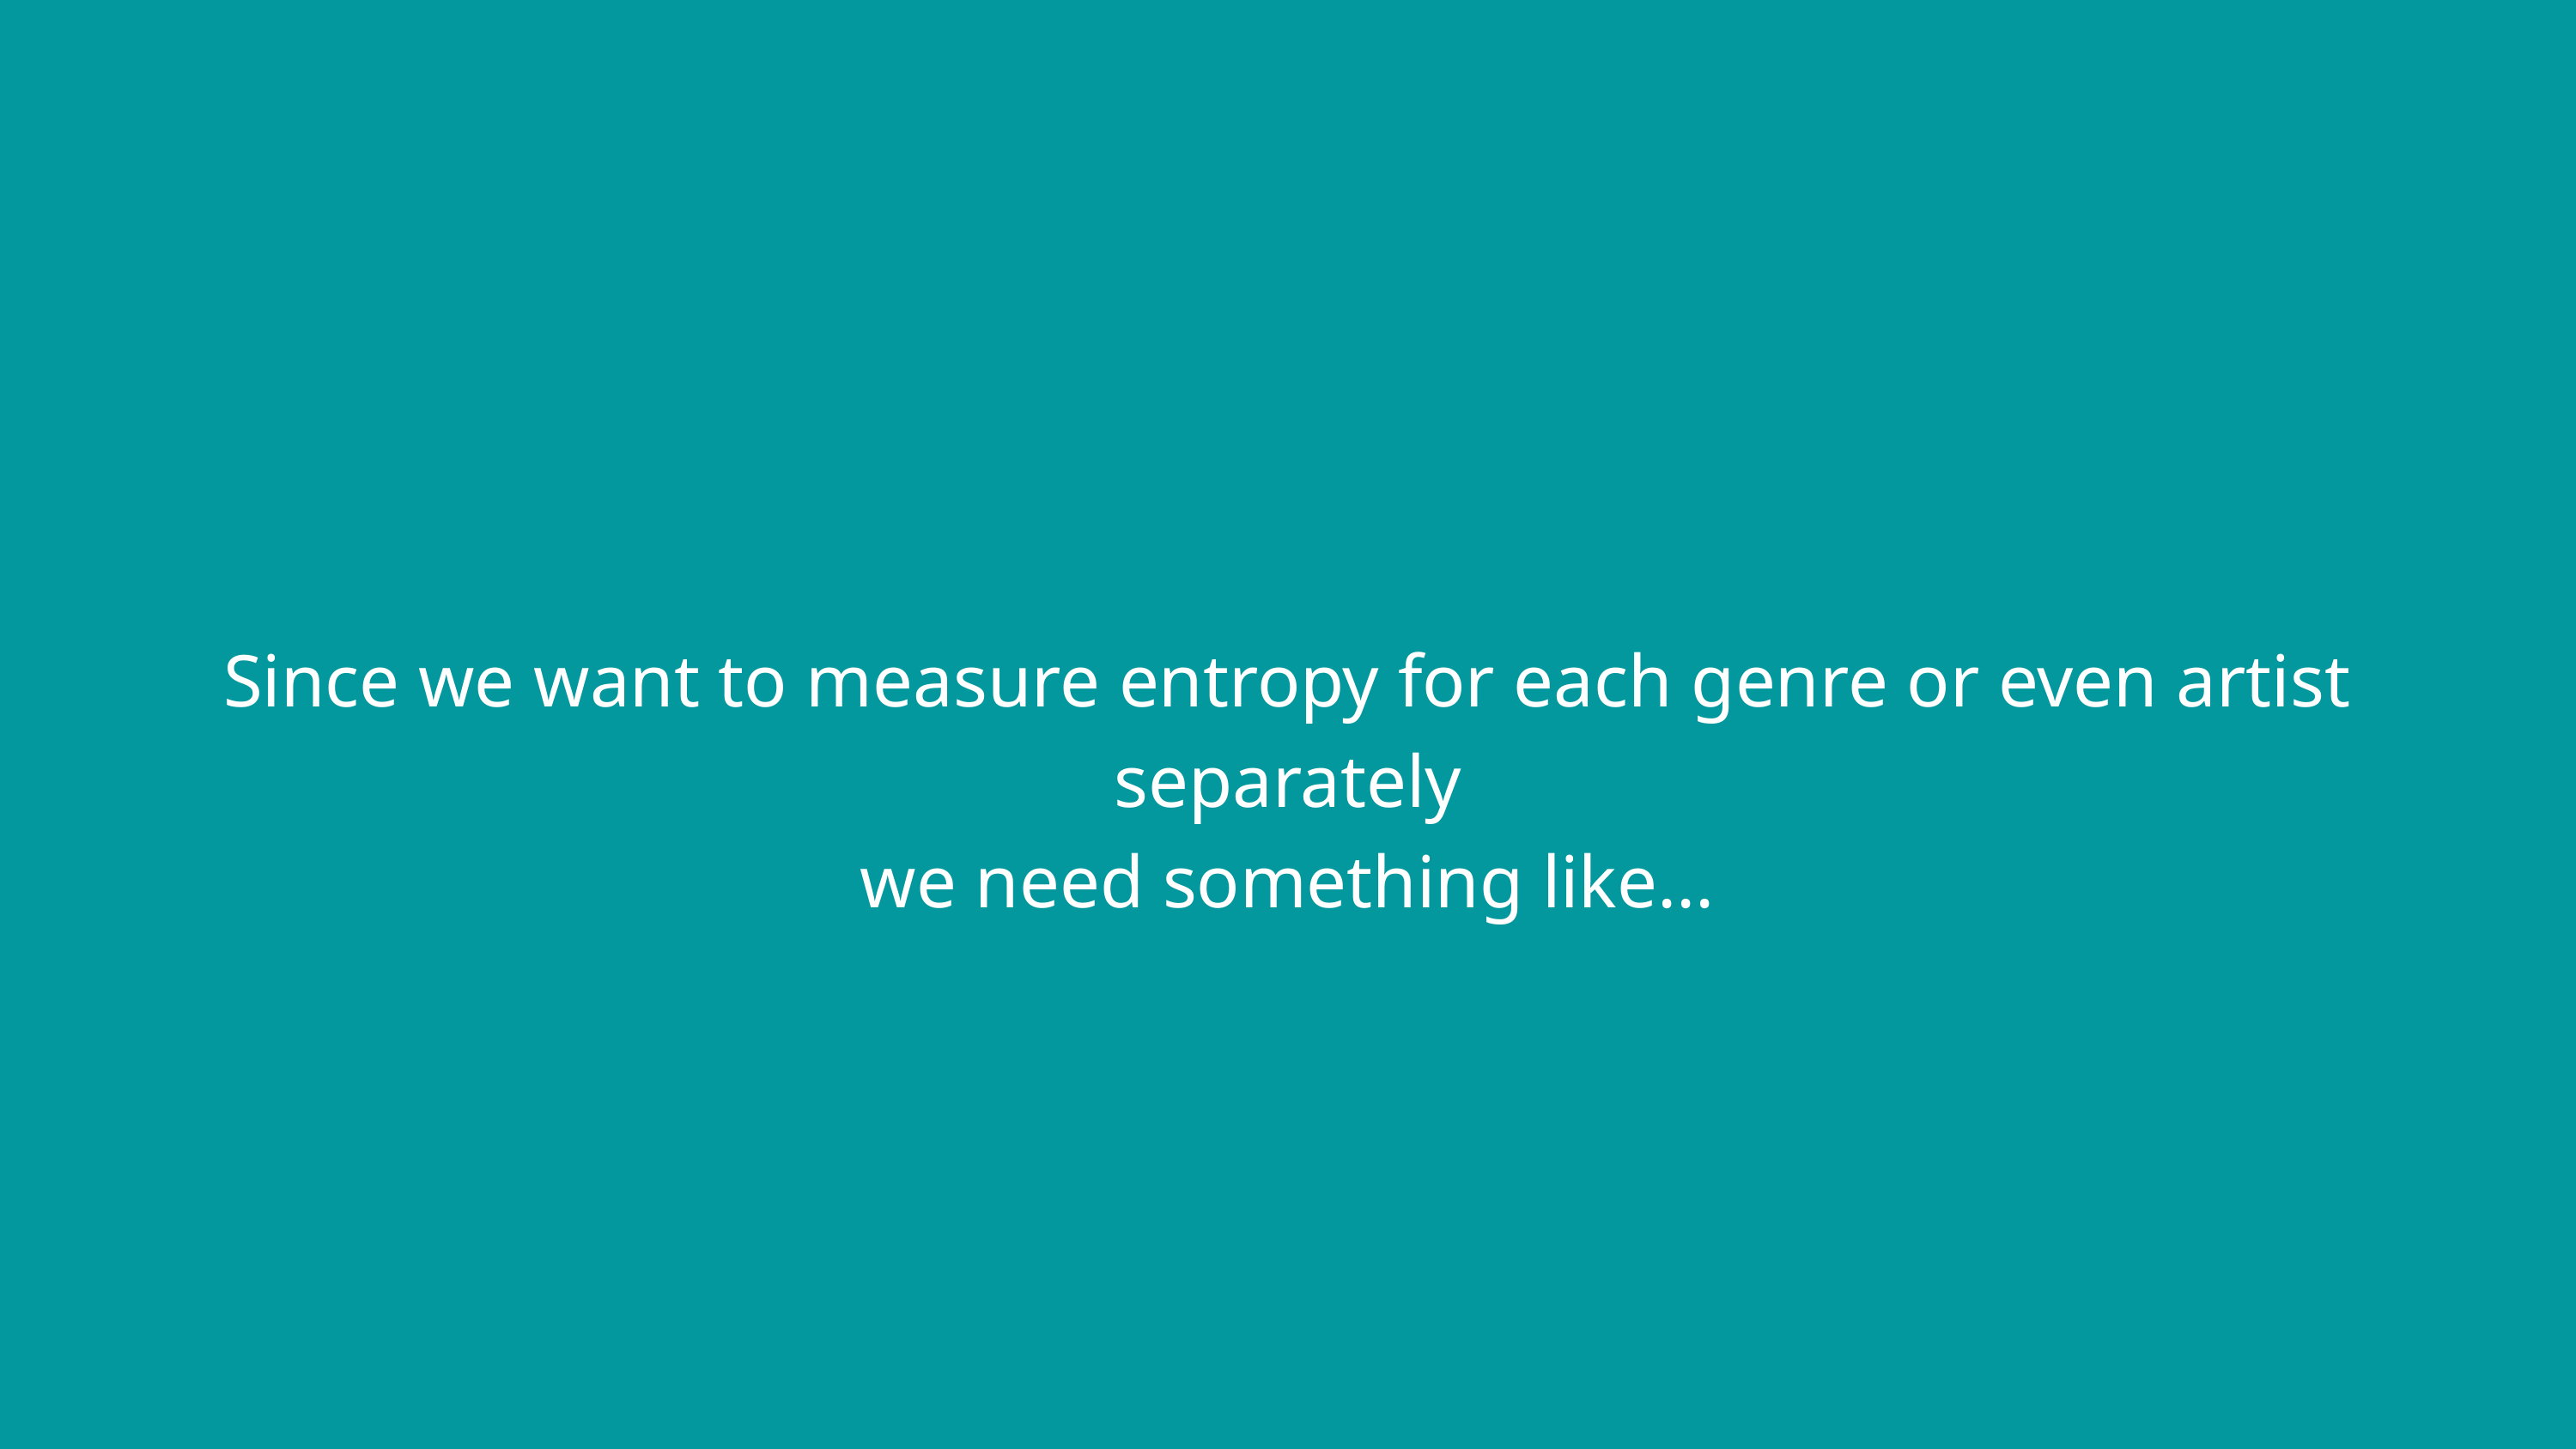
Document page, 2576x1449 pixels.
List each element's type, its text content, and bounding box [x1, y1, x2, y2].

text_box Since we want to measure entropy for each genre or even artist separately we need something like... [94, 621, 2482, 922]
